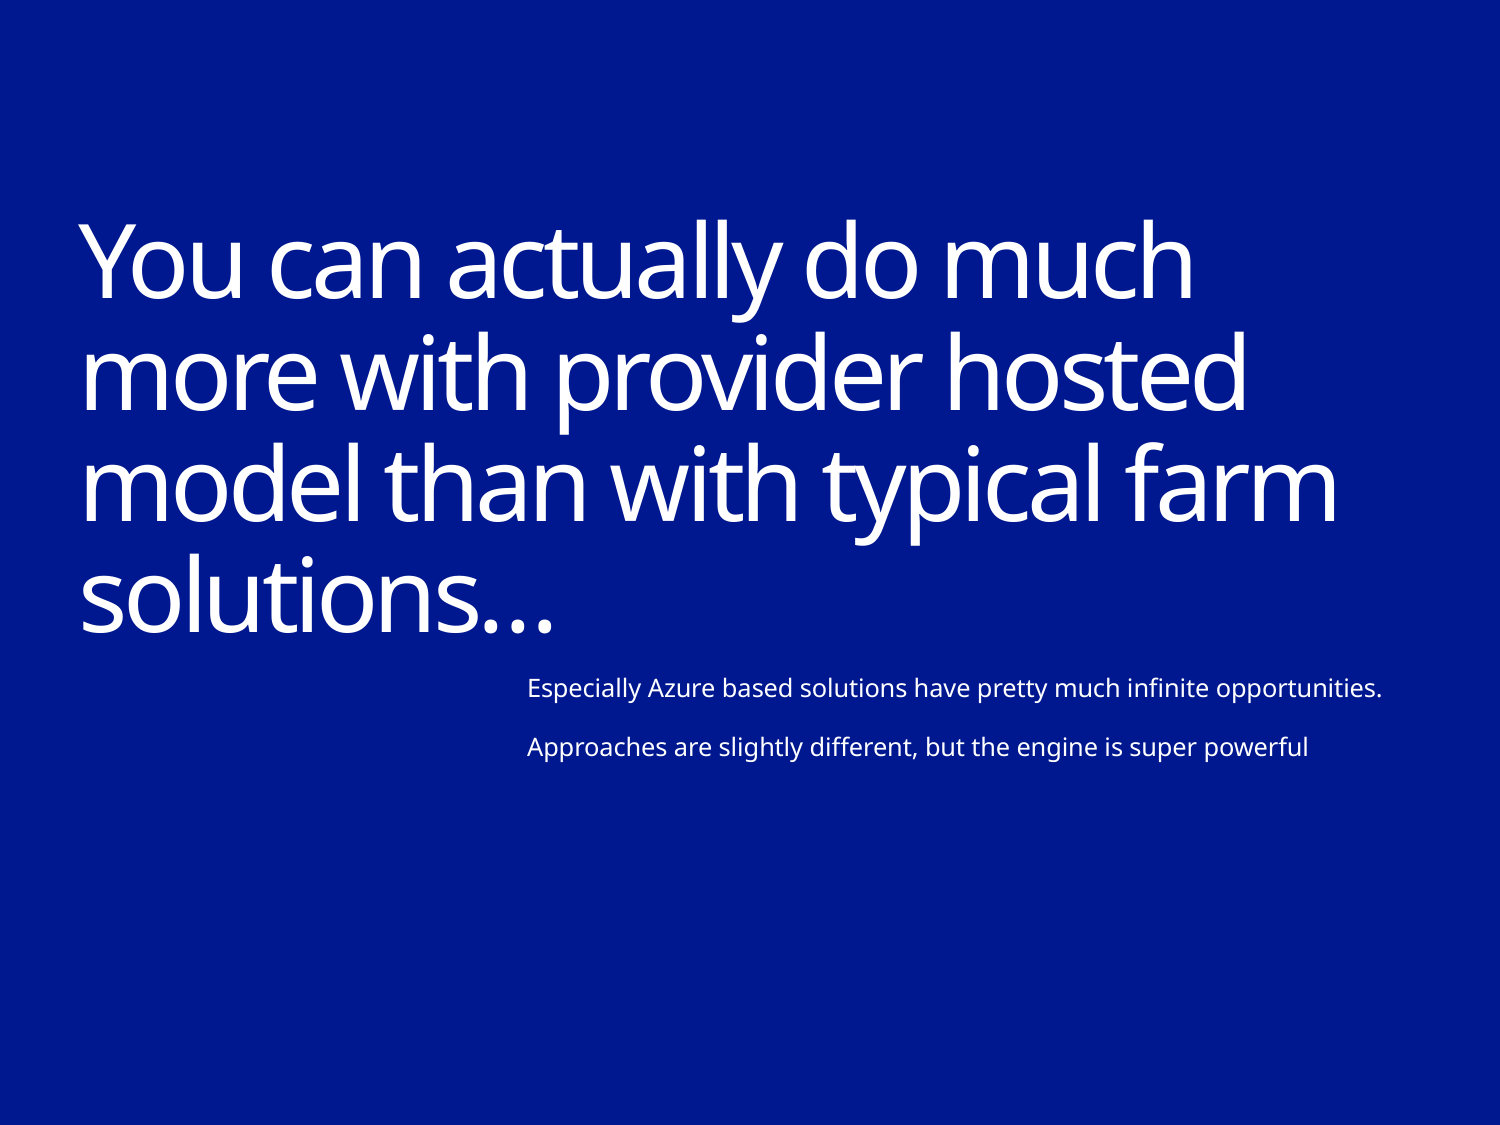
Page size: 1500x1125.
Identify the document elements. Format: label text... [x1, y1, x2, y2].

text_box Especially Azure based solutions have pretty much infinite opportunities. Approaches are slightly different, but the engine is super powerful [512, 635, 1423, 770]
title You can actually do much more with provider hosted model than with typical farm solutions… [63, 462, 1436, 663]
